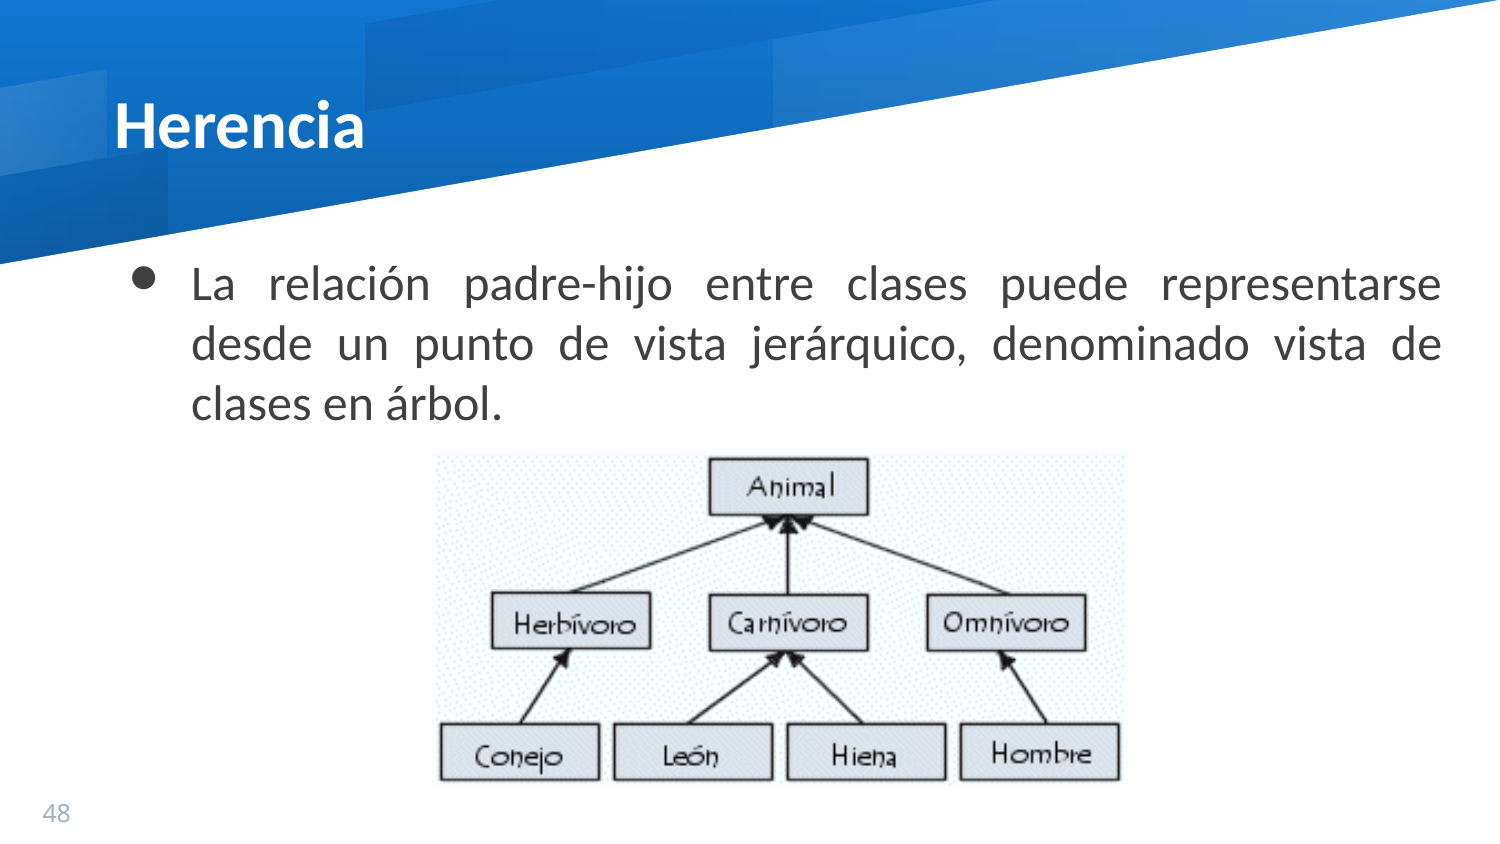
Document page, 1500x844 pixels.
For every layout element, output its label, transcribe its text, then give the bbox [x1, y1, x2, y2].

slide_number 48 [42, 791, 122, 832]
picture [432, 452, 1127, 786]
text_box Herencia [103, 44, 1397, 208]
text_box La relación padre-hijo entre clases puede representarse desde un punto de vista jerárquico, denominado vista de clases en árbol. [101, 182, 1458, 661]
